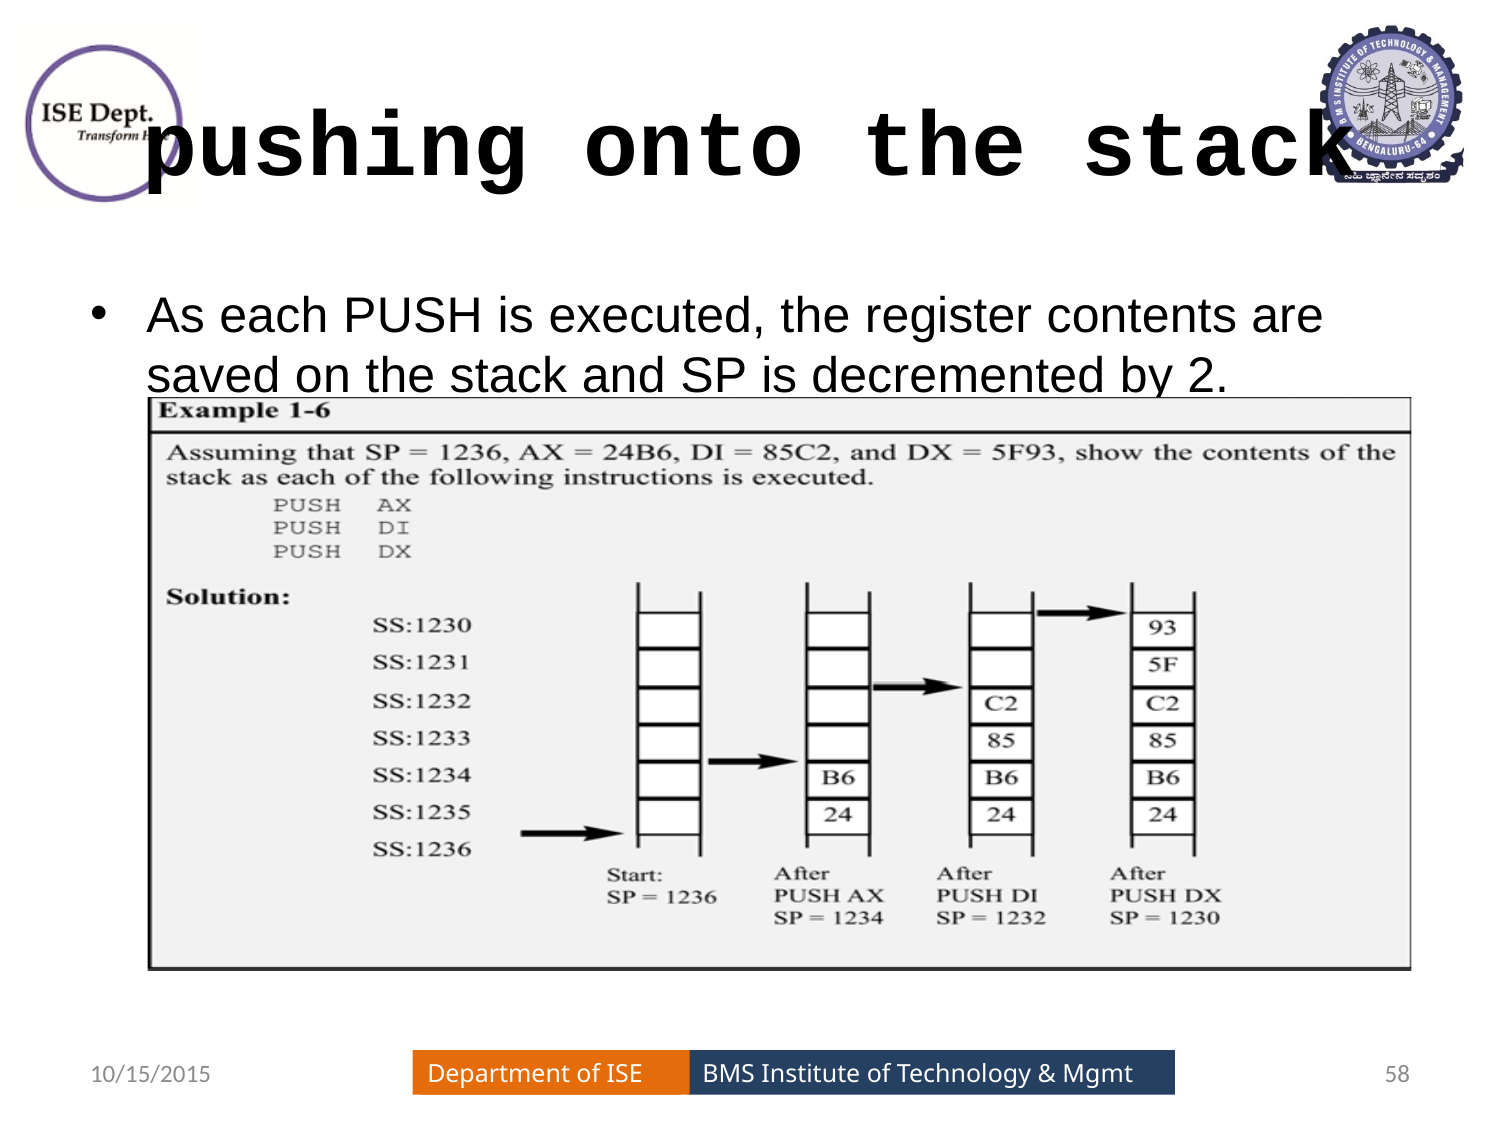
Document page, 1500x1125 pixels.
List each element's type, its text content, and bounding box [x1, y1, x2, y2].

slide_number 58 [1074, 1042, 1425, 1103]
picture [1287, 0, 1500, 213]
title pushing onto the stack [75, 45, 1425, 233]
picture [15, 24, 201, 213]
list As each PUSH is executed, the register contents are saved on the stack and SP is decremented by 2. [75, 275, 1425, 1018]
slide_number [75, 1042, 425, 1103]
text_box [147, 397, 1412, 971]
